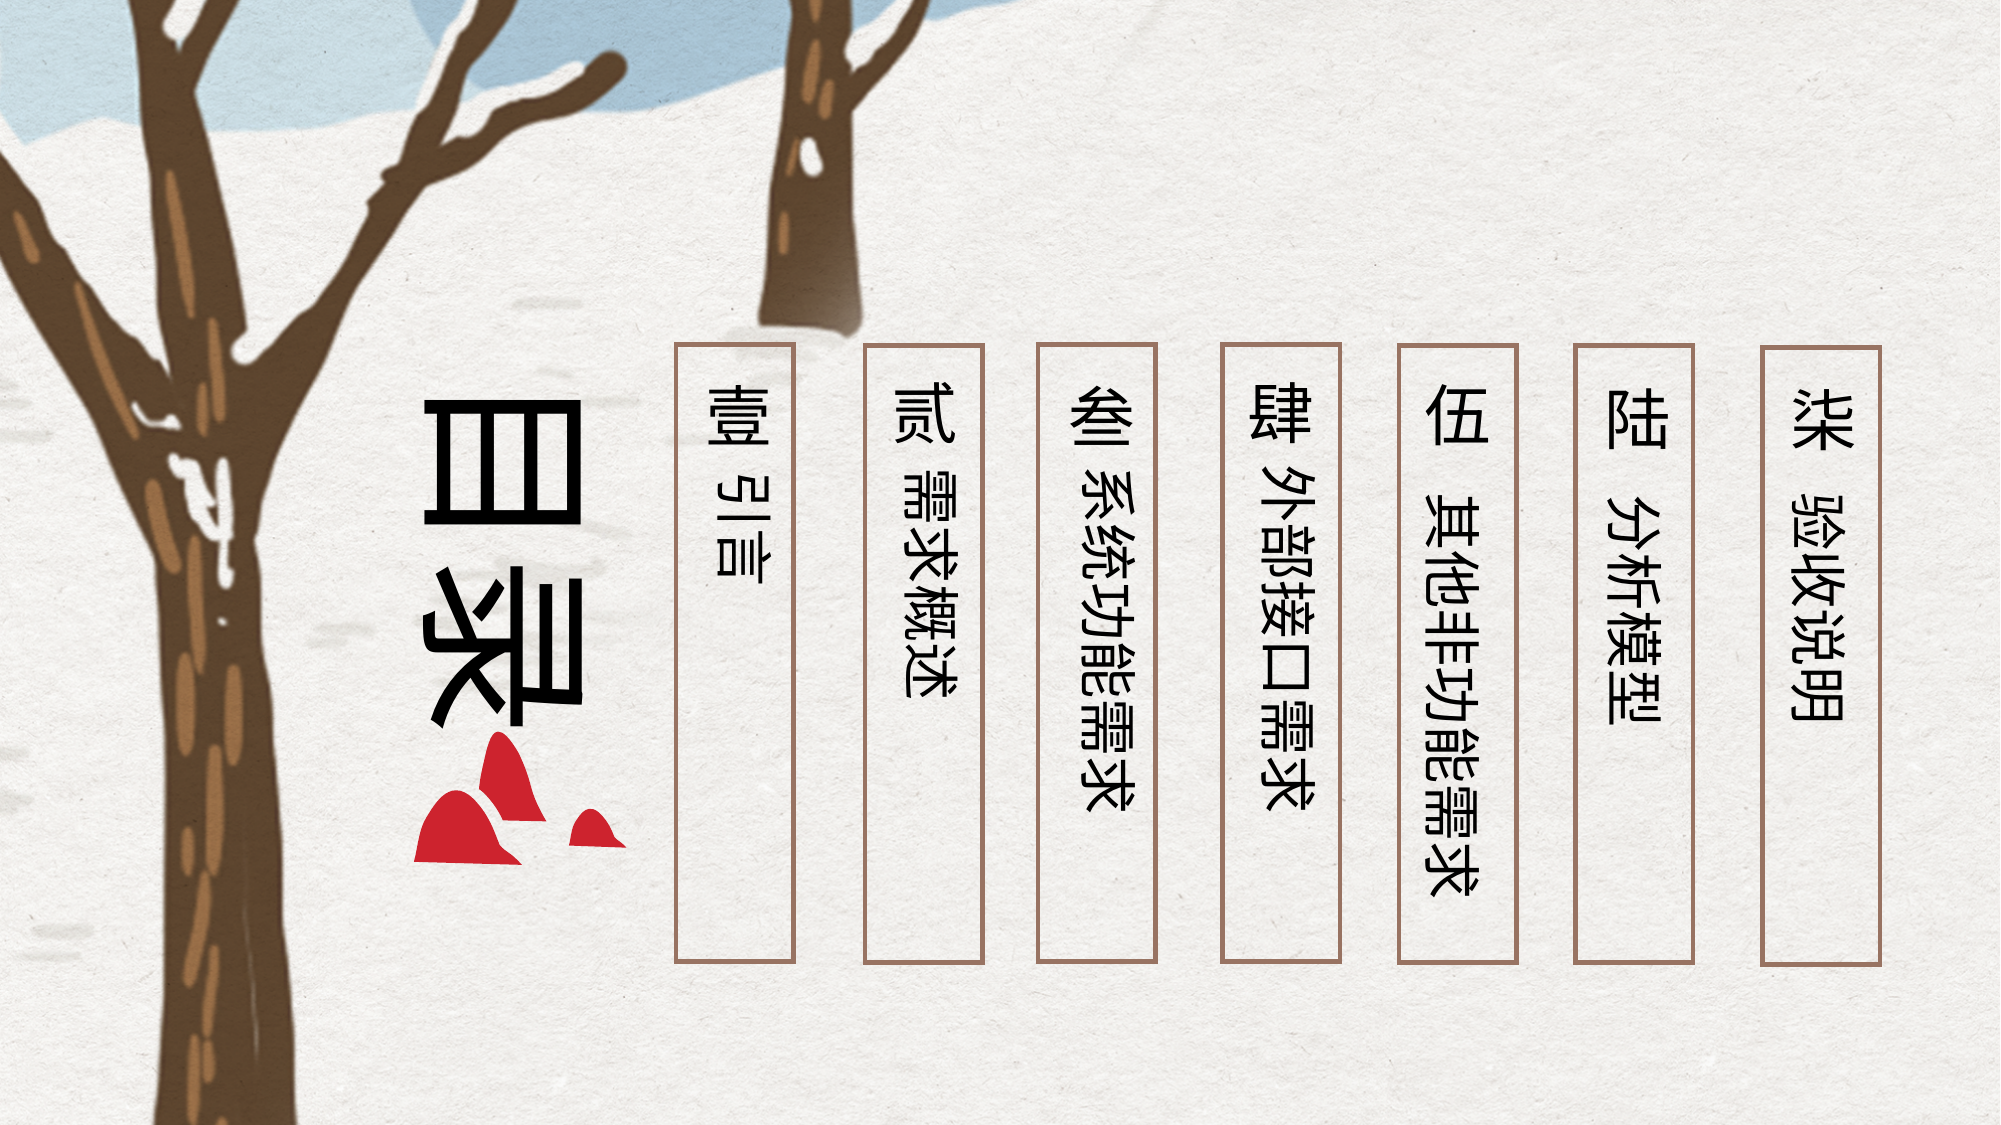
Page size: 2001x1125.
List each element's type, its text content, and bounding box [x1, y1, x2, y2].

text_box [1037, 343, 1156, 963]
text_box 需求概述 [874, 418, 976, 991]
text_box [675, 343, 794, 963]
text_box 其他非功能需求 [1402, 477, 1518, 1047]
text_box 柒 [1775, 355, 1855, 467]
text_box 壹 [690, 366, 748, 462]
text_box [1398, 344, 1518, 964]
text_box 验收说明 [1769, 477, 1885, 882]
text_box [419, 744, 629, 886]
text_box 系统功能需求 [1051, 416, 1153, 989]
text_box 引言 [687, 421, 789, 994]
text_box 伍 [1410, 350, 1496, 461]
picture [0, 0, 2001, 1125]
text_box [1575, 344, 1694, 964]
text_box 贰 [877, 364, 935, 460]
text_box 肆 [1232, 364, 1291, 460]
text_box [1222, 343, 1341, 963]
text_box 分析模型 [1584, 479, 1700, 854]
text_box [864, 344, 983, 964]
text_box 陆 [1589, 354, 1678, 465]
text_box 外部接口需求 [1231, 409, 1333, 1007]
text_box 目录 [376, 356, 630, 762]
text_box 叁 [1053, 368, 1112, 464]
text_box [1762, 346, 1881, 966]
